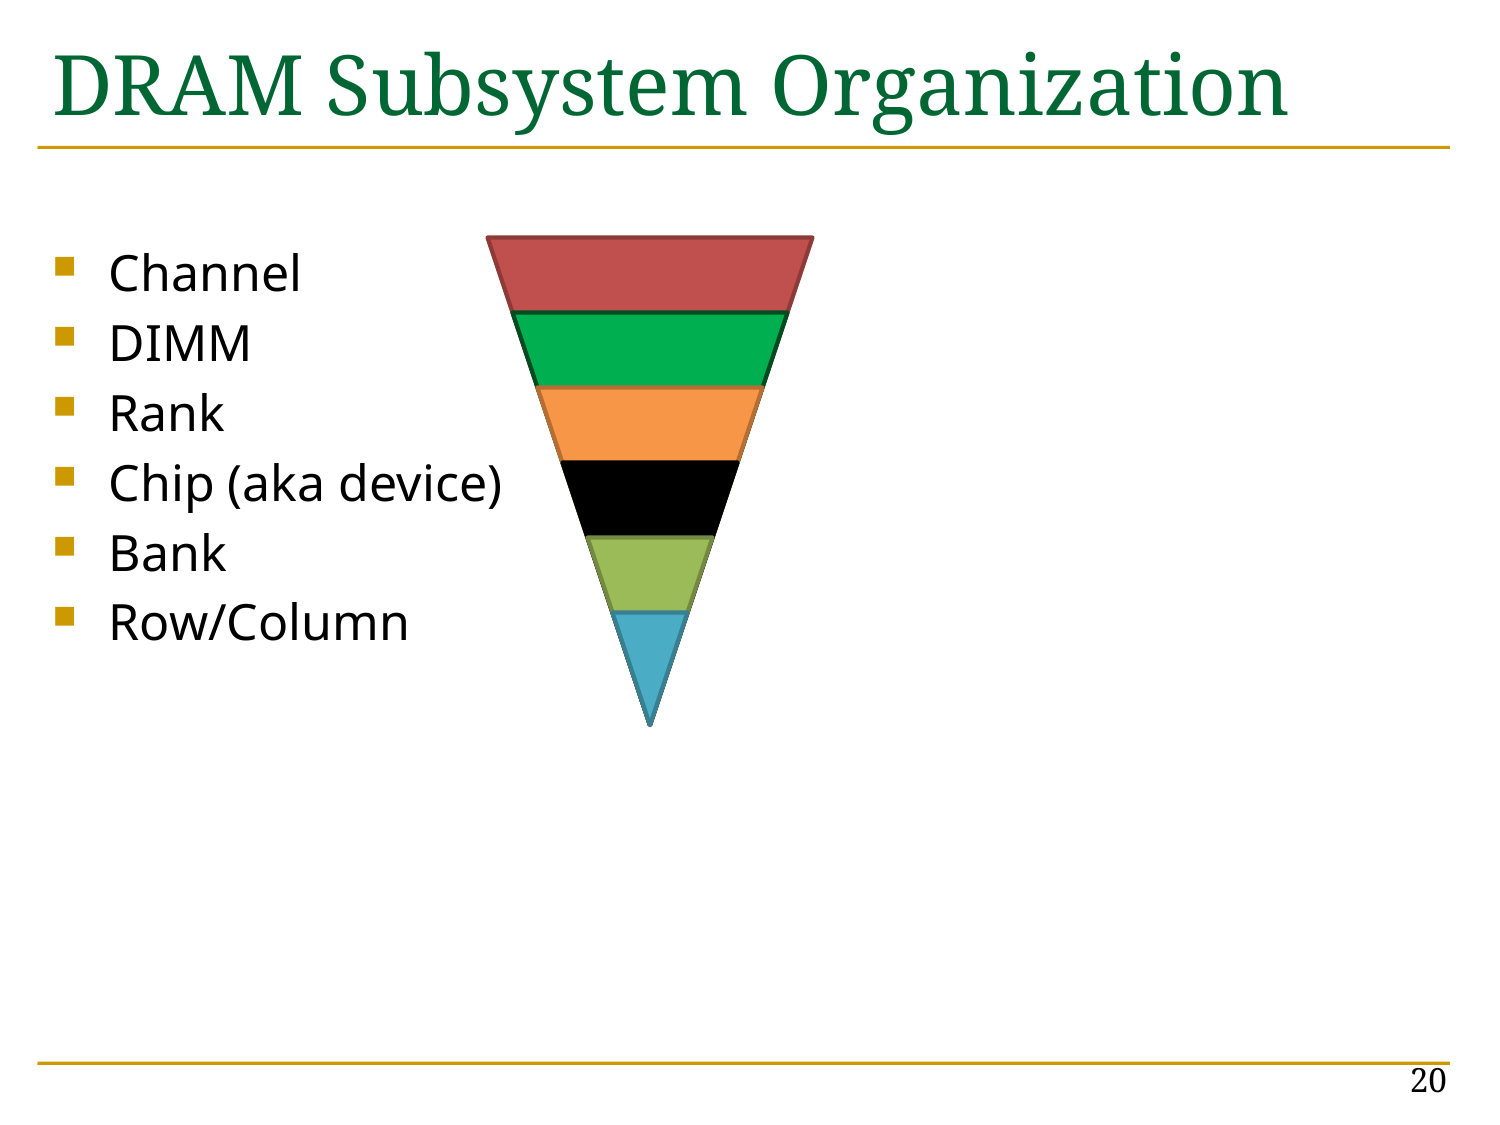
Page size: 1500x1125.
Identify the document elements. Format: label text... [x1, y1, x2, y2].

list Channel DIMM Rank Chip (aka device) Bank Row/Column [37, 163, 1450, 1016]
slide_number 20 [1111, 1036, 1462, 1112]
text_box [612, 612, 688, 726]
text_box [562, 462, 738, 537]
text_box [487, 237, 813, 312]
text_box [587, 537, 713, 612]
text_box [512, 312, 788, 387]
title DRAM Subsystem Organization [37, 24, 1450, 163]
text_box [537, 387, 763, 462]
